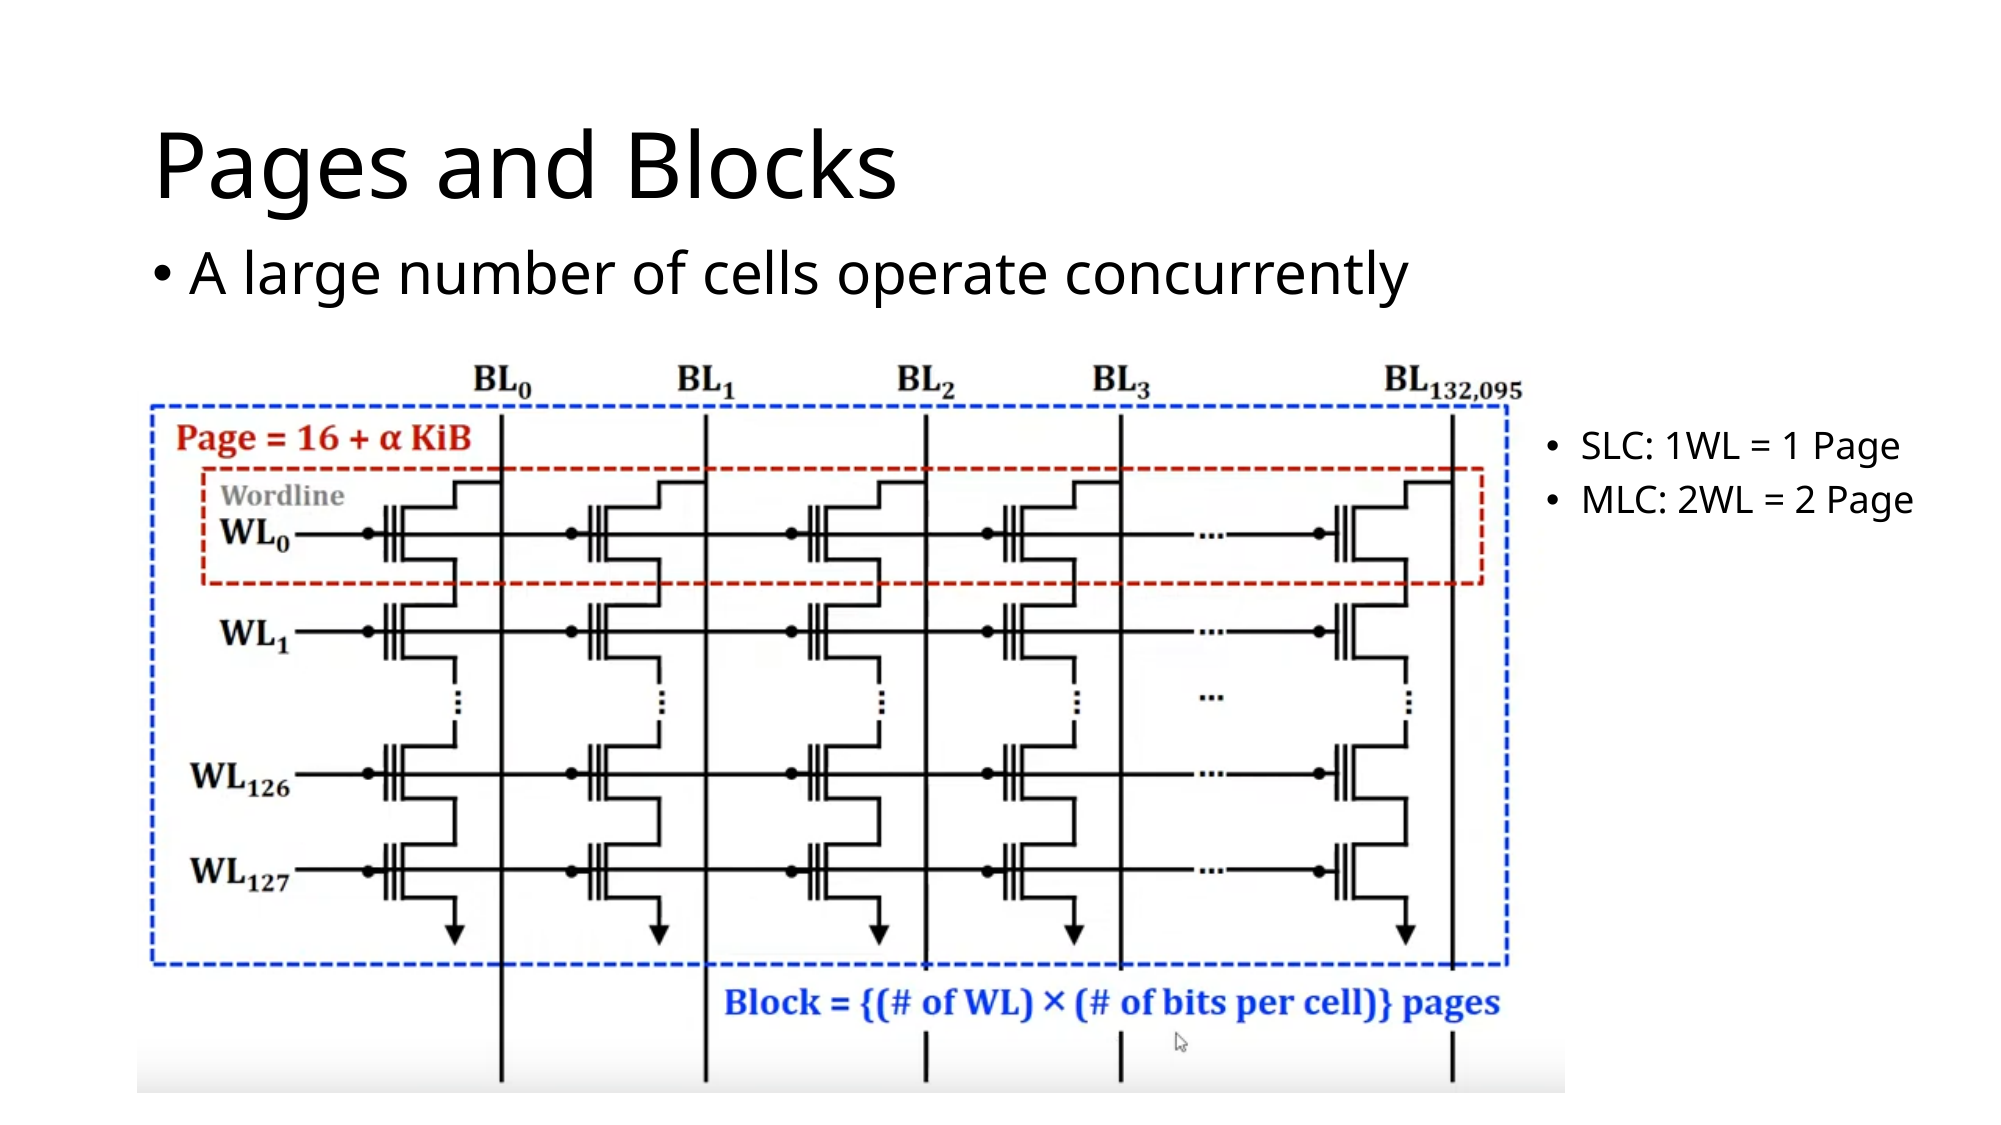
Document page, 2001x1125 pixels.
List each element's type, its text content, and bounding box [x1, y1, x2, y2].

list A large number of cells operate concurrently [137, 236, 1863, 349]
title Pages and Blocks [137, 59, 1863, 236]
text_box SLC: 1WL = 1 Page MLC: 2WL = 2 Page [1565, 419, 1986, 531]
picture [136, 347, 1565, 1093]
